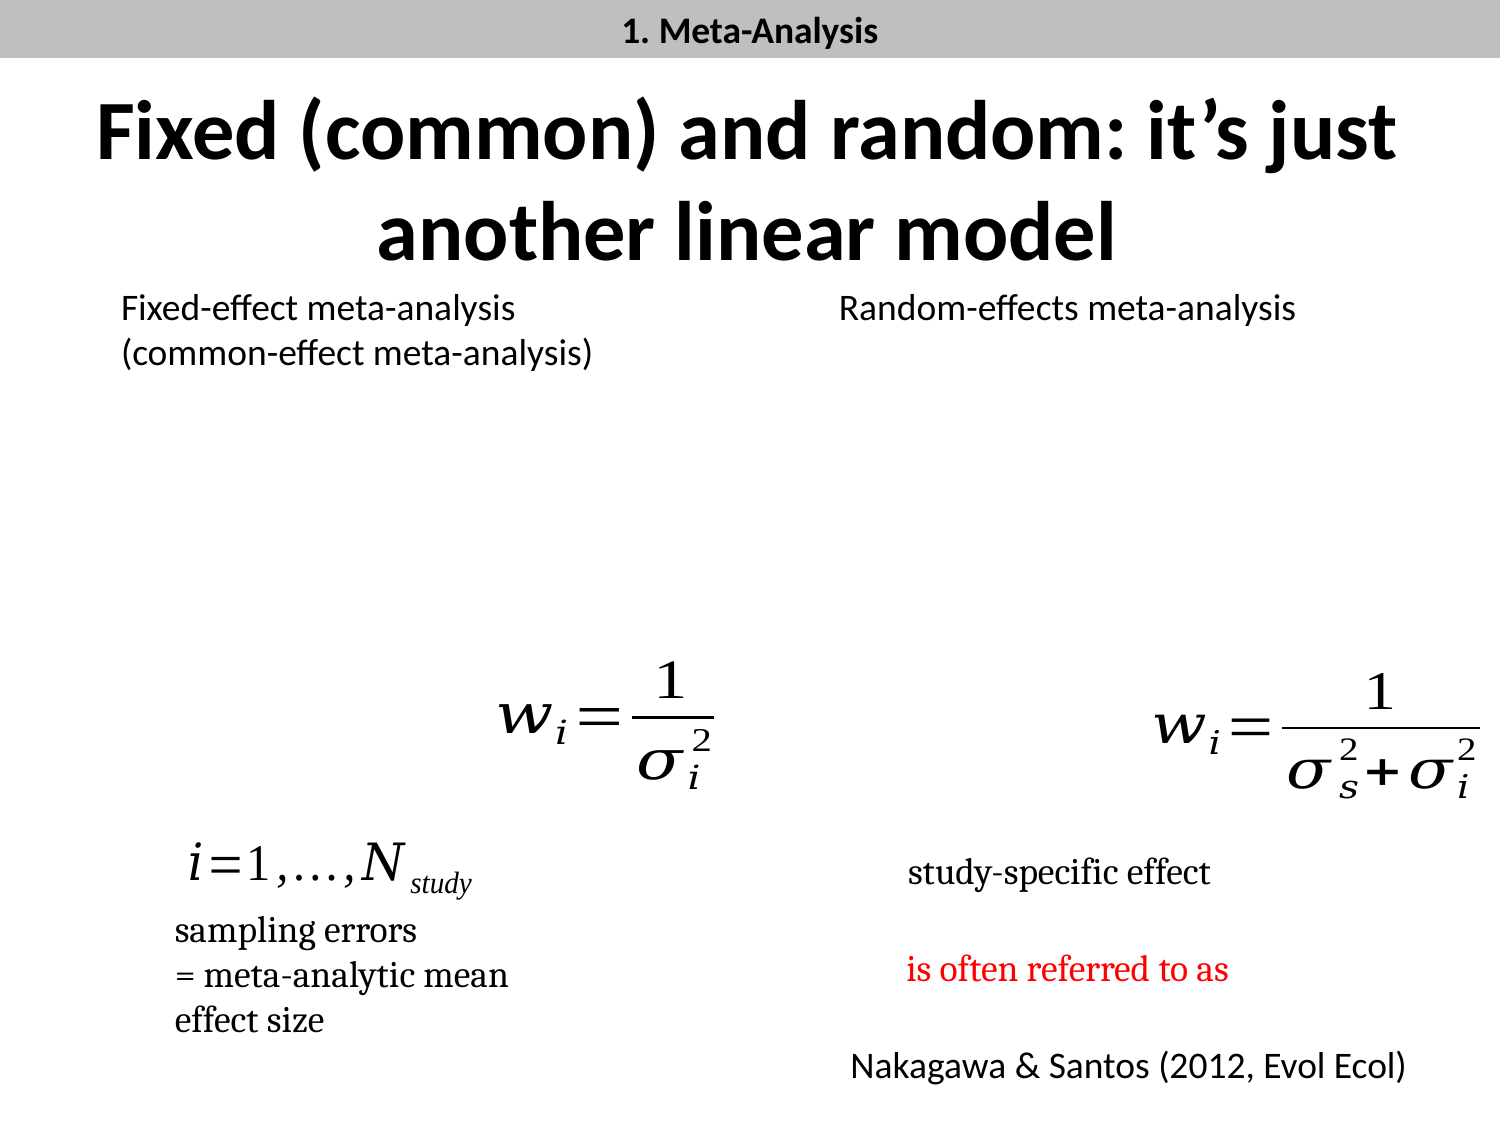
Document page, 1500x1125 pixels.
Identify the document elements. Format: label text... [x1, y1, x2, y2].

text_box Random-effects meta-analysis [824, 276, 1312, 336]
title Fixed (common) and random: it’s just another linear model [69, 67, 1426, 286]
text_box Fixed-effect meta-analysis (common-effect meta-analysis) [106, 275, 609, 381]
text_box Nakagawa & Santos (2012, Evol Ecol) [835, 1034, 1423, 1094]
text_box 1. Meta-Analysis [0, 0, 1500, 58]
